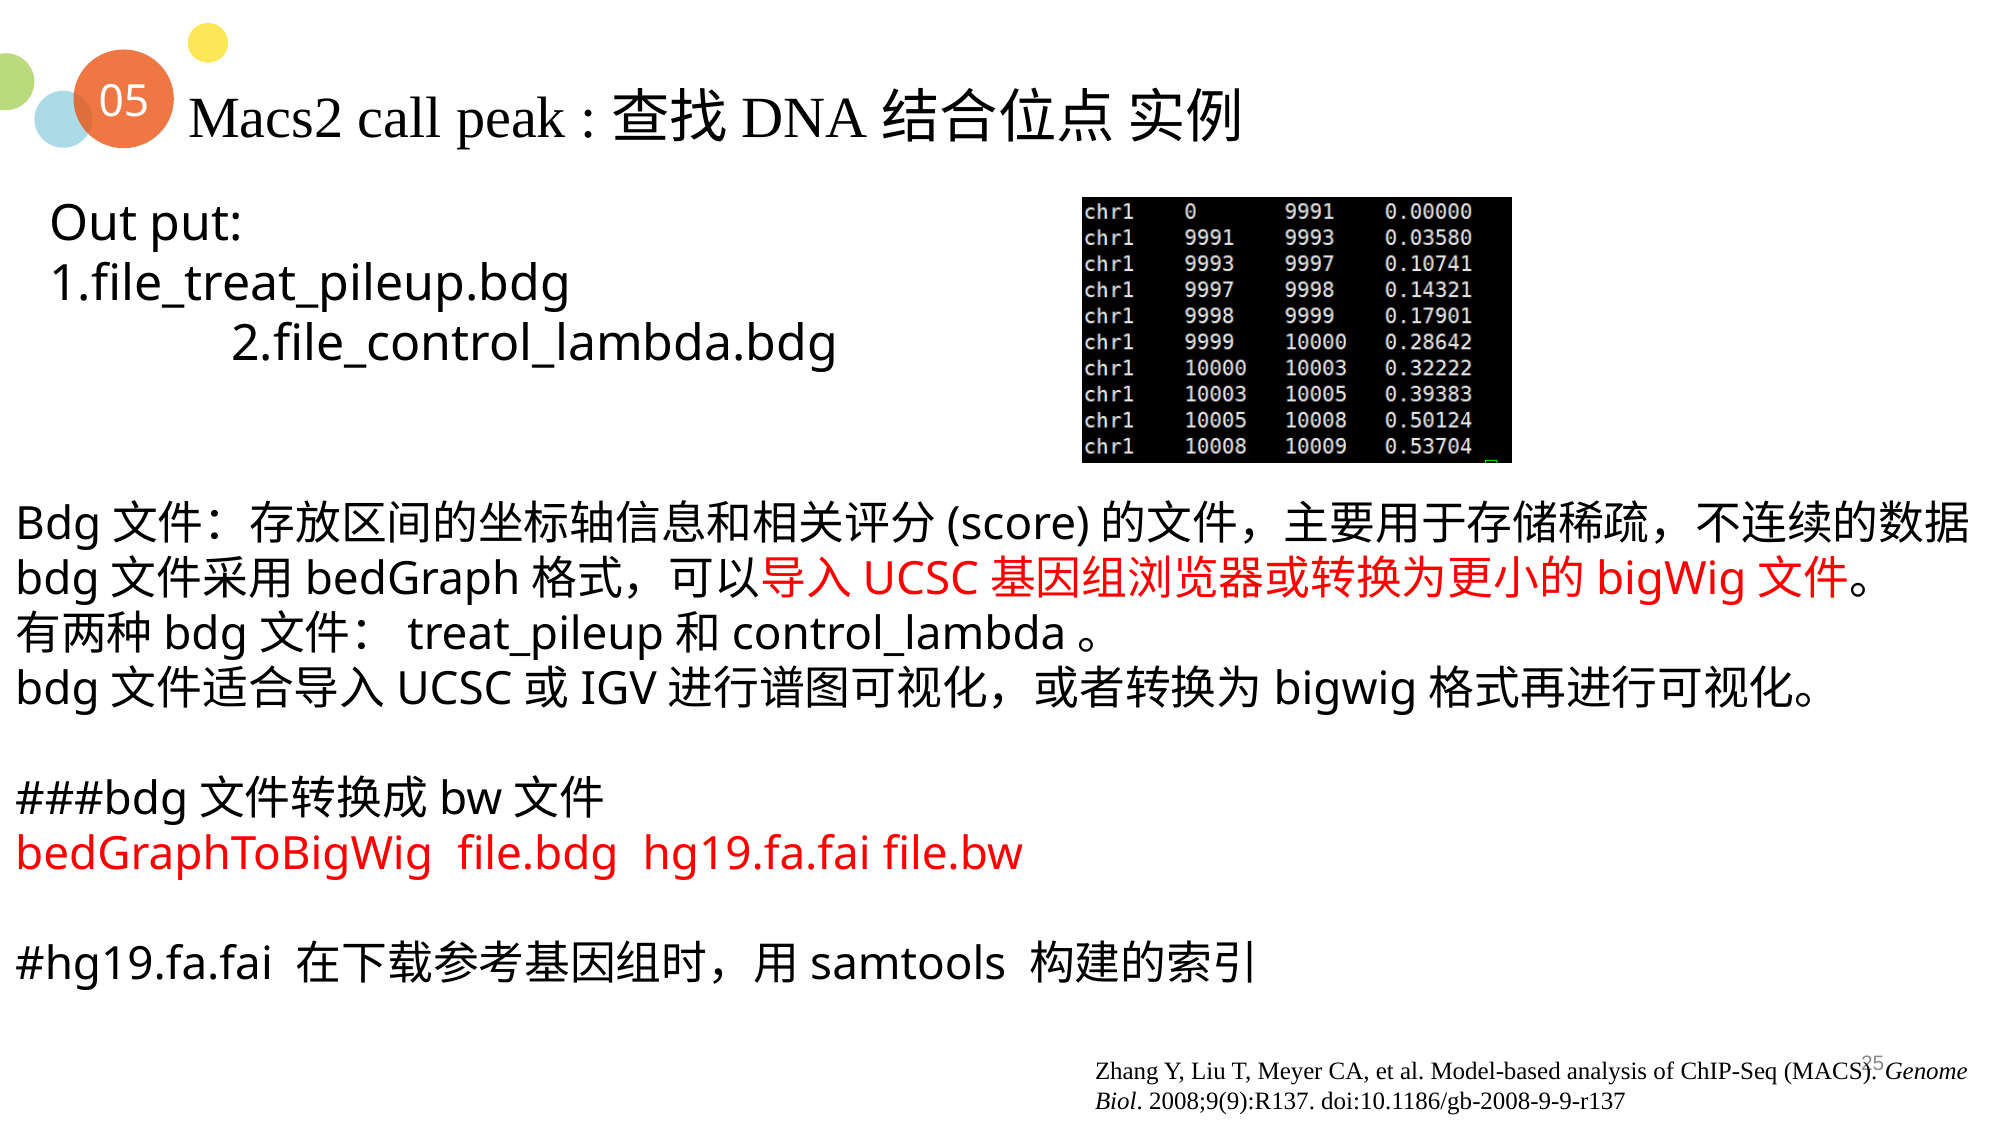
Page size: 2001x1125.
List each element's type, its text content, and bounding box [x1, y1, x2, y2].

text_box Out put: 1.file_treat_pileup.bdg 2.file_control_lambda.bdg [34, 183, 901, 423]
text_box [187, 22, 229, 63]
text_box Macs2 call peak :查找DNA结合位点 实例 [173, 71, 1259, 202]
text_box 05 [87, 71, 161, 126]
text_box [0, 53, 35, 111]
picture [1082, 197, 1512, 464]
slide_number 25 [1456, 1035, 1900, 1088]
text_box Bdg文件：存放区间的坐标轴信息和相关评分(score)的文件，主要用于存储稀疏，不连续的数据 bdg文件采用bedGraph格式，可以导入UCSC基因组浏览器或转换为更小的bigWig文件。 有两种bdg文件：treat_pileup和control_lambda。 bdg文件适合导入UCSC或IGV进行谱图可视化，或者转换为bigwig格式再进行可视化。 ###bdg文件转换成bw文件 bedGraphToBigWig file.bdg hg19.fa.fai file.bw #hg19.fa.fai 在下载参考基因组时，用samtools 构建的索引 [0, 486, 1985, 1042]
text_box [34, 90, 88, 148]
text_box Zhang Y, Liu T, Meyer CA, et al. Model-based analysis of ChIP-Seq (MACS). Genome Biol. 2008;9(9):R137. doi:10.1186/gb-2008-9-9-r137 [1080, 1046, 2000, 1122]
text_box [73, 49, 173, 149]
